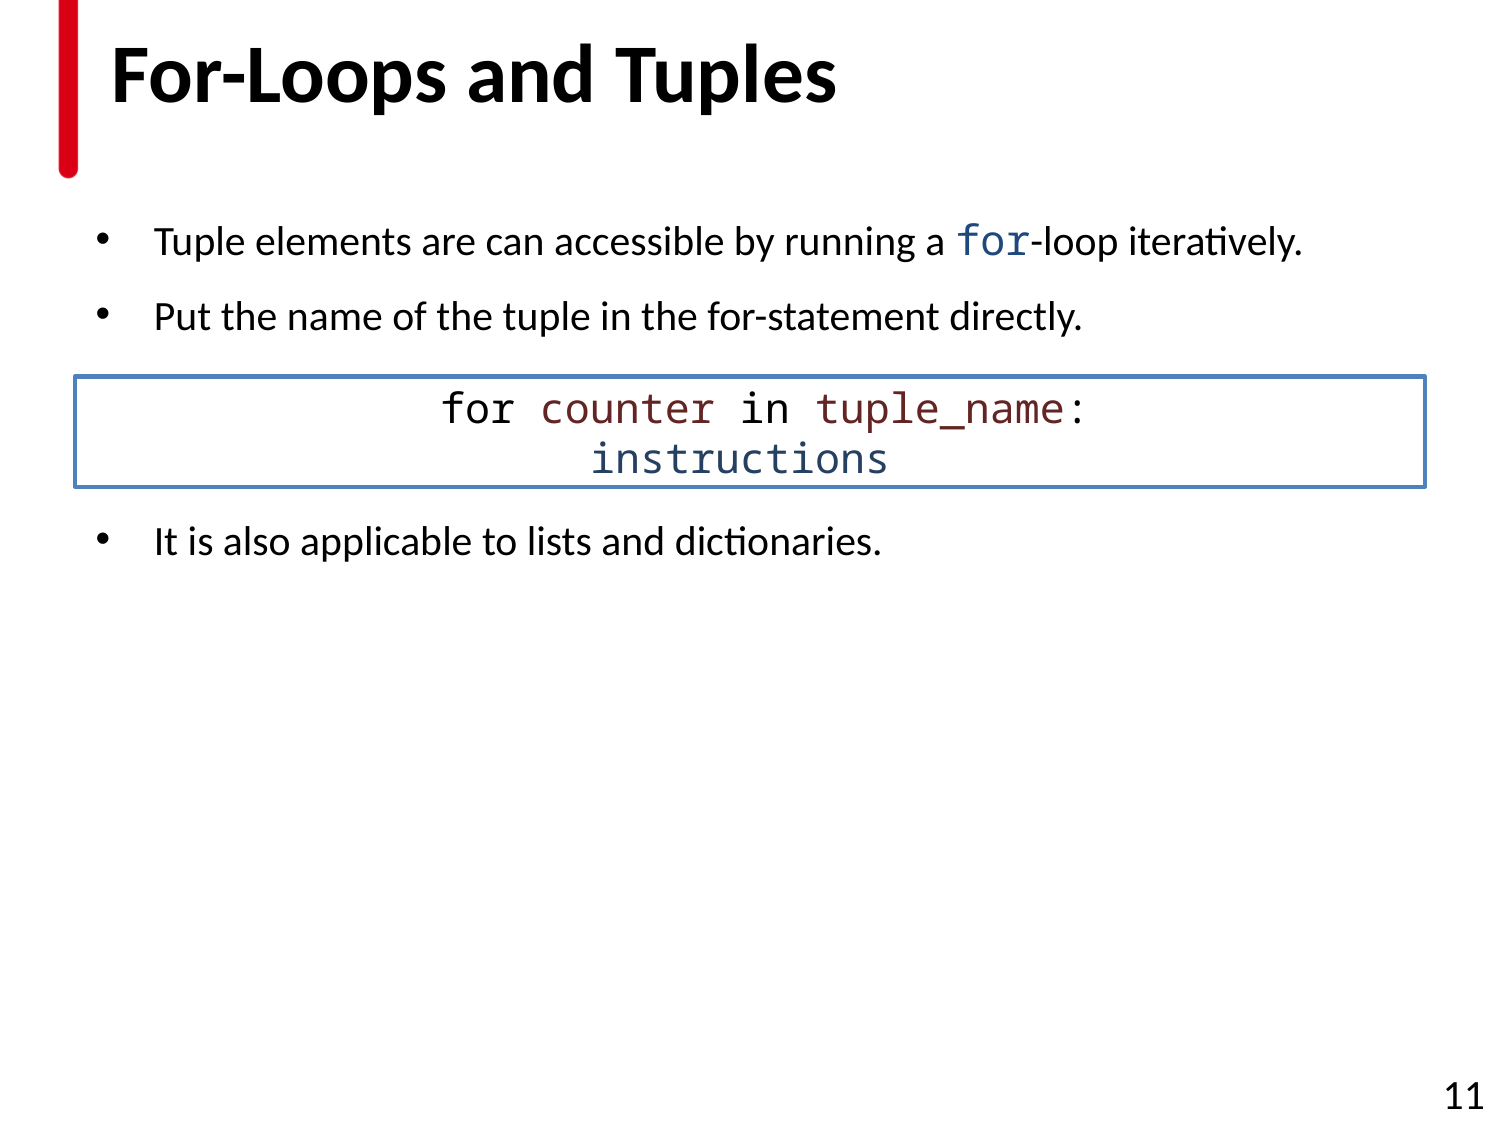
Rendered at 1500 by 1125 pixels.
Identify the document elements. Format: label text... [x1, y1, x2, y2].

text_box for counter in tuple_name: instructions [73, 374, 1427, 489]
list Tuple elements are can accessible by running a for-loop iteratively. Put the name of the tuple in the for-statement directly. It is also applicable to lists and dictionaries. [80, 206, 1470, 701]
picture [57, 0, 81, 200]
title For-Loops and Tuples [96, 0, 1425, 138]
